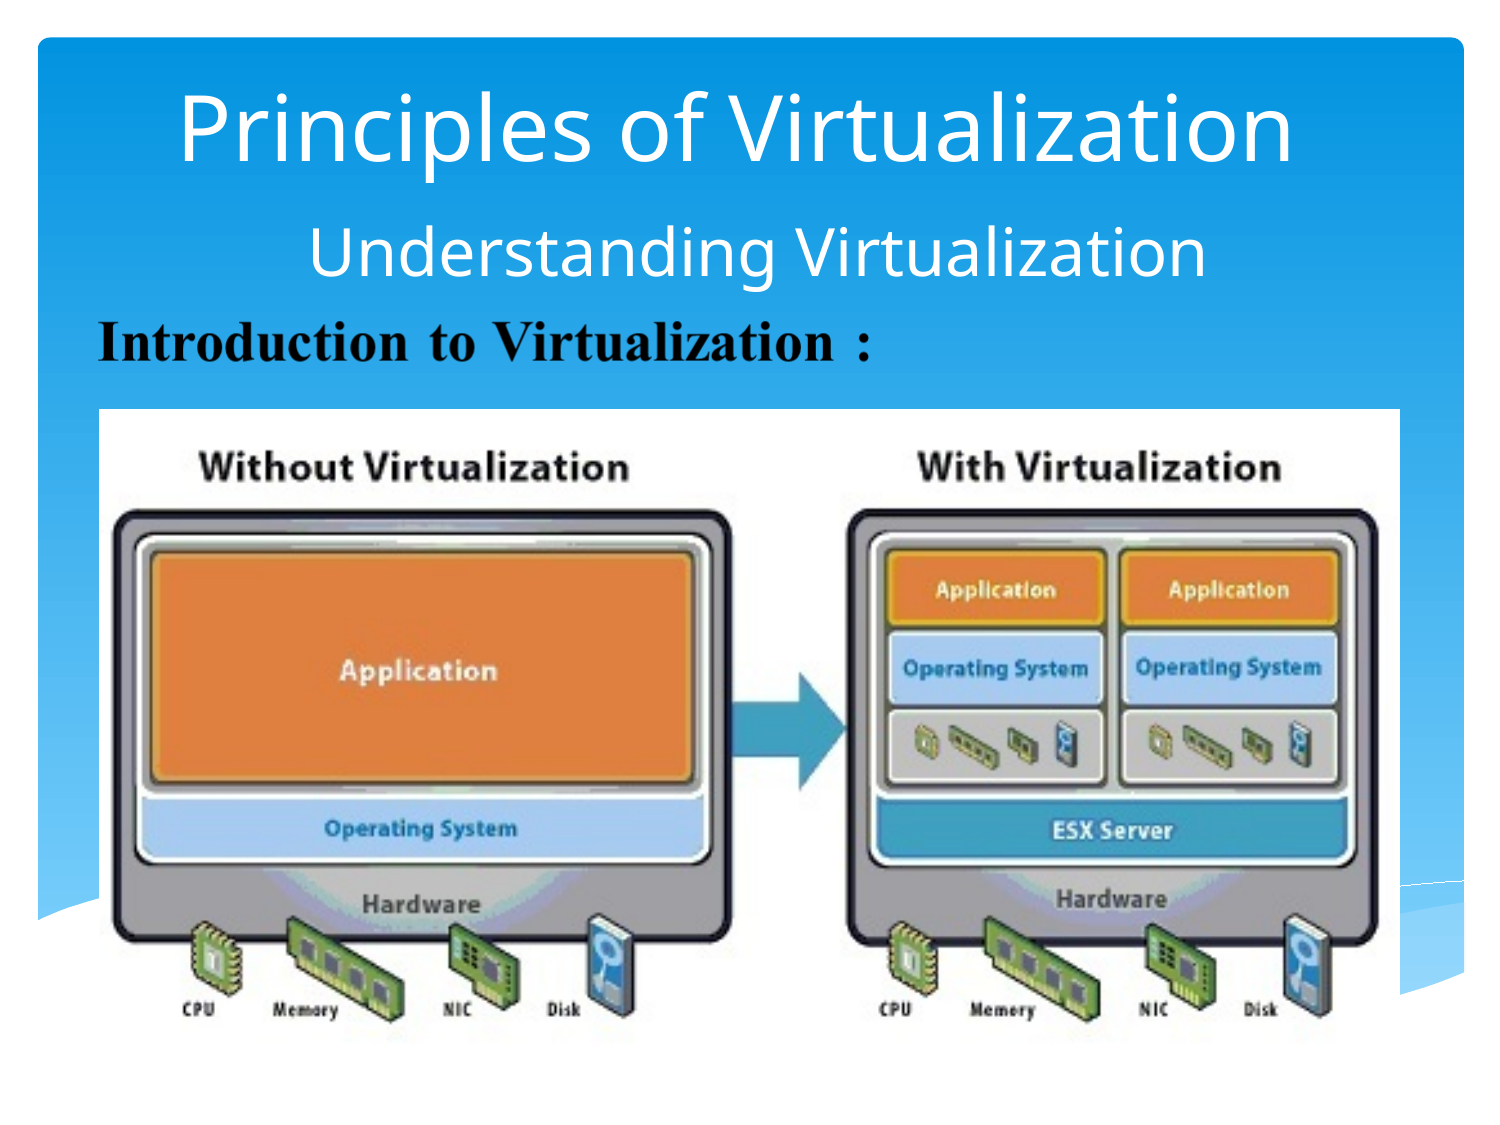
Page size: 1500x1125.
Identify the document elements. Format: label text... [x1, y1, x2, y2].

picture [62, 287, 1401, 1076]
title Principles of Virtualization [99, 50, 1375, 188]
subtitle Understanding Virtualization [225, 200, 1275, 350]
